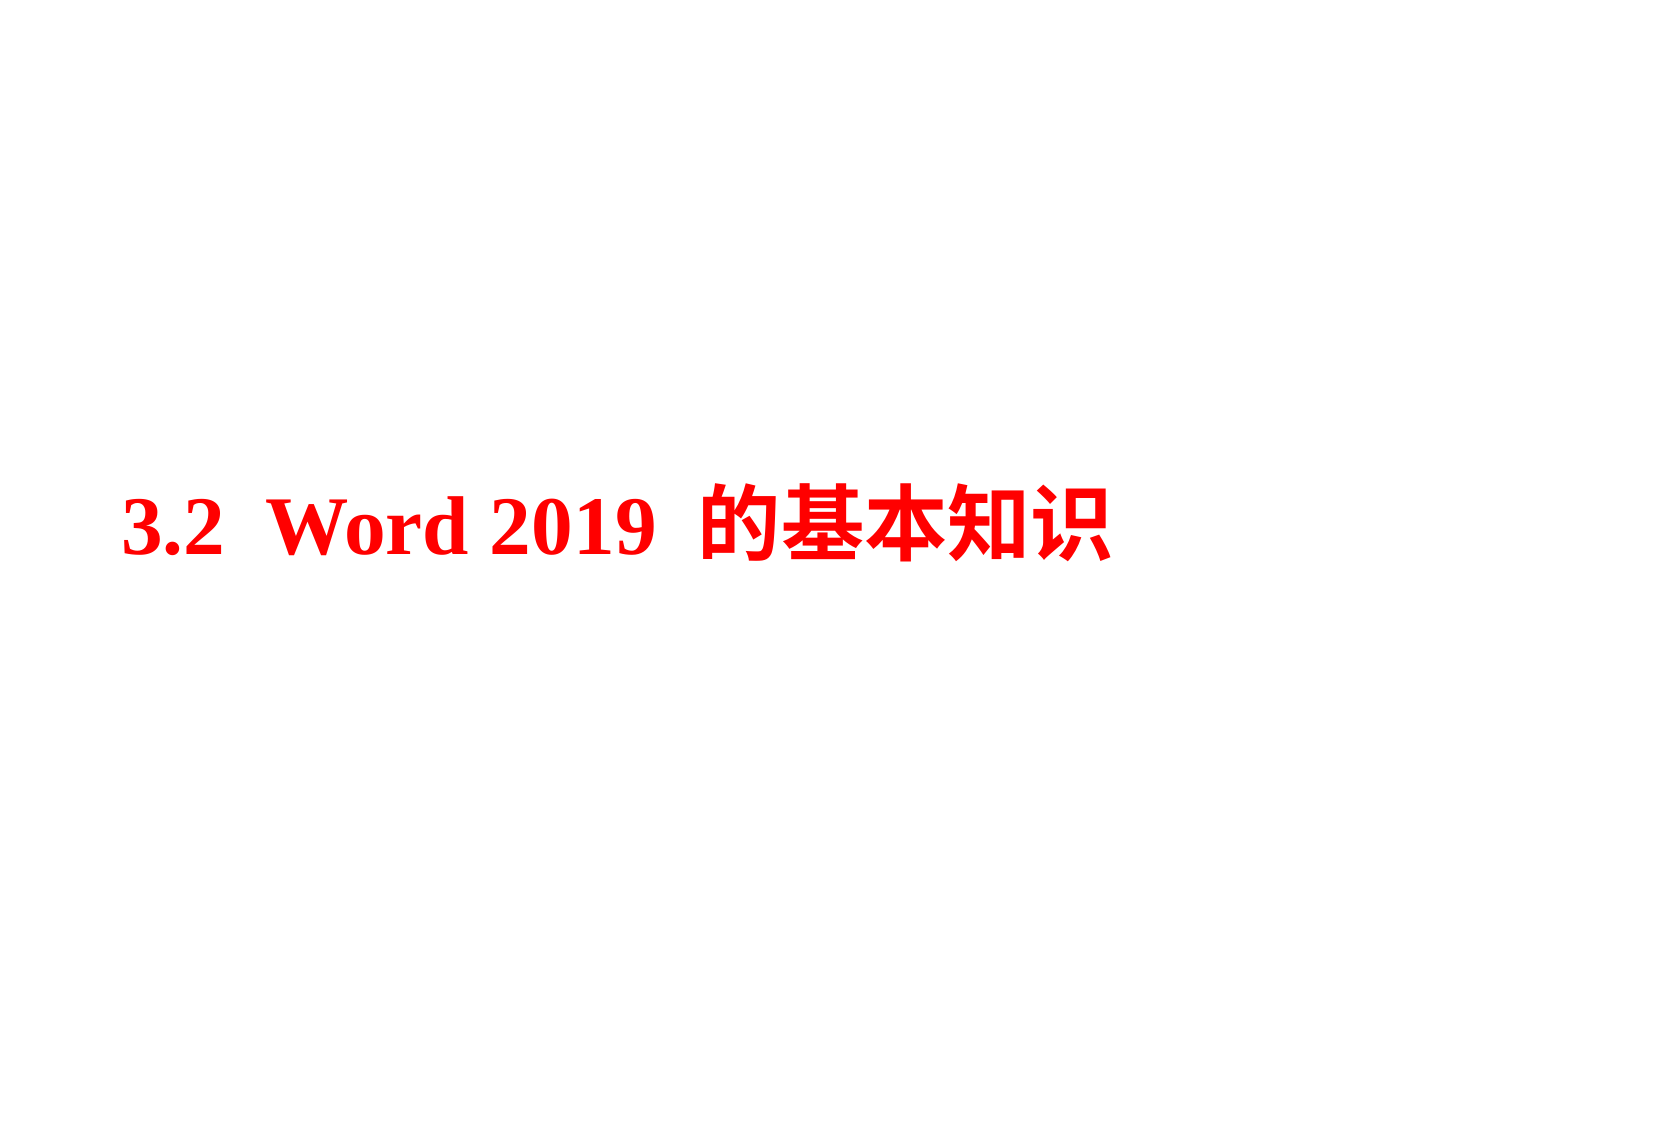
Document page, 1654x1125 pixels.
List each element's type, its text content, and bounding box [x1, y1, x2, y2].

title 3.2 Word 2019 的基本知识 [106, 456, 1595, 587]
